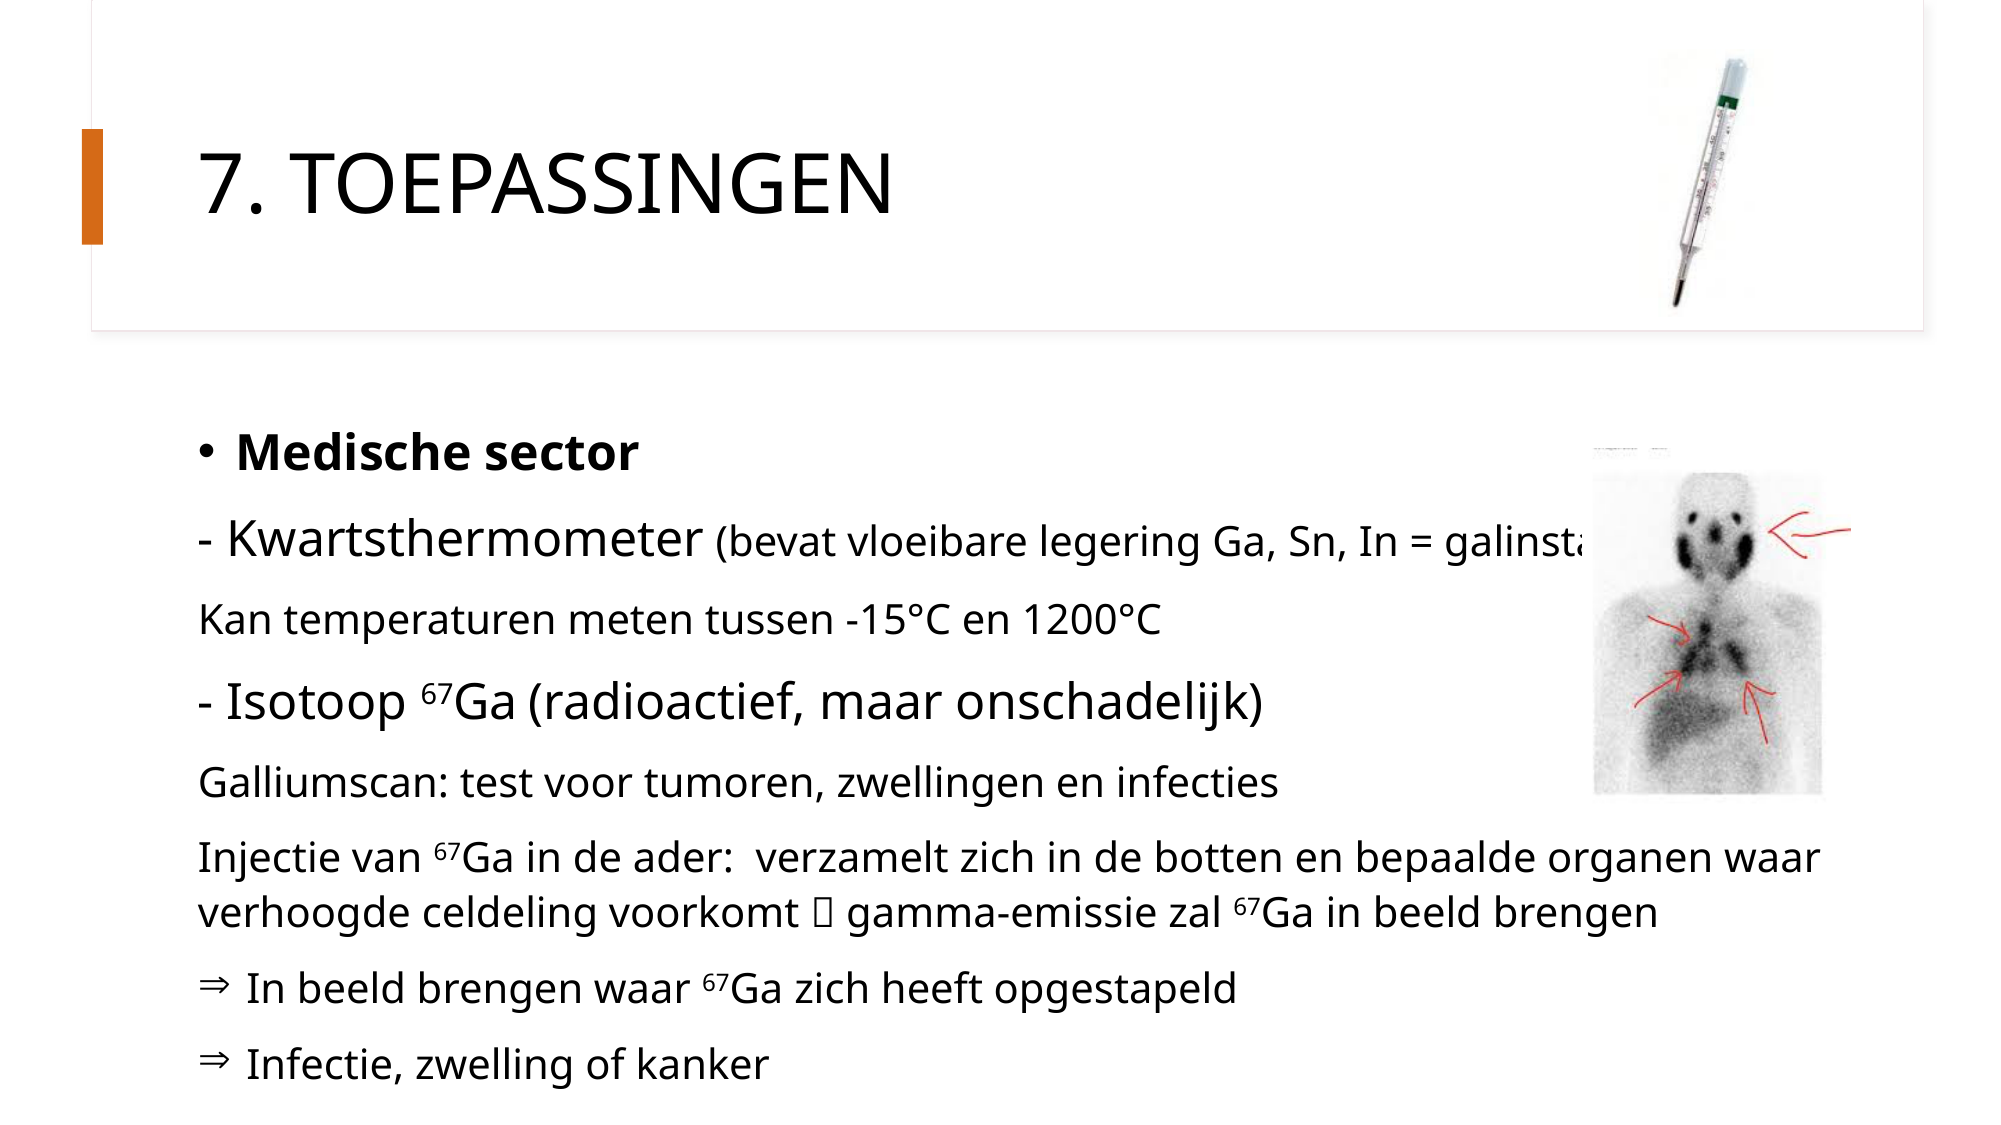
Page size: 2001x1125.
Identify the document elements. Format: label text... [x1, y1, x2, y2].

list Medische sector - Kwartsthermometer (bevat vloeibare legering Ga, Sn, In = galinstan) Kan temperaturen meten tussen -15°C en 1200°C - Isotoop 67Ga (radioactief, maar onschadelijk) Galliumscan: test voor tumoren, zwellingen en infecties Injectie van 67Ga in de ader: verzamelt zich in de botten en bepaalde organen waar verhoogde celdeling voorkomt  gamma-emissie zal 67Ga in beeld brengen In beeld brengen waar 67Ga zich heeft opgestapeld Infectie, zwelling of kanker [183, 406, 1851, 1125]
picture [1582, 448, 1851, 809]
picture [1582, 49, 1851, 318]
title 7. TOEPASSINGEN [183, 90, 1582, 284]
